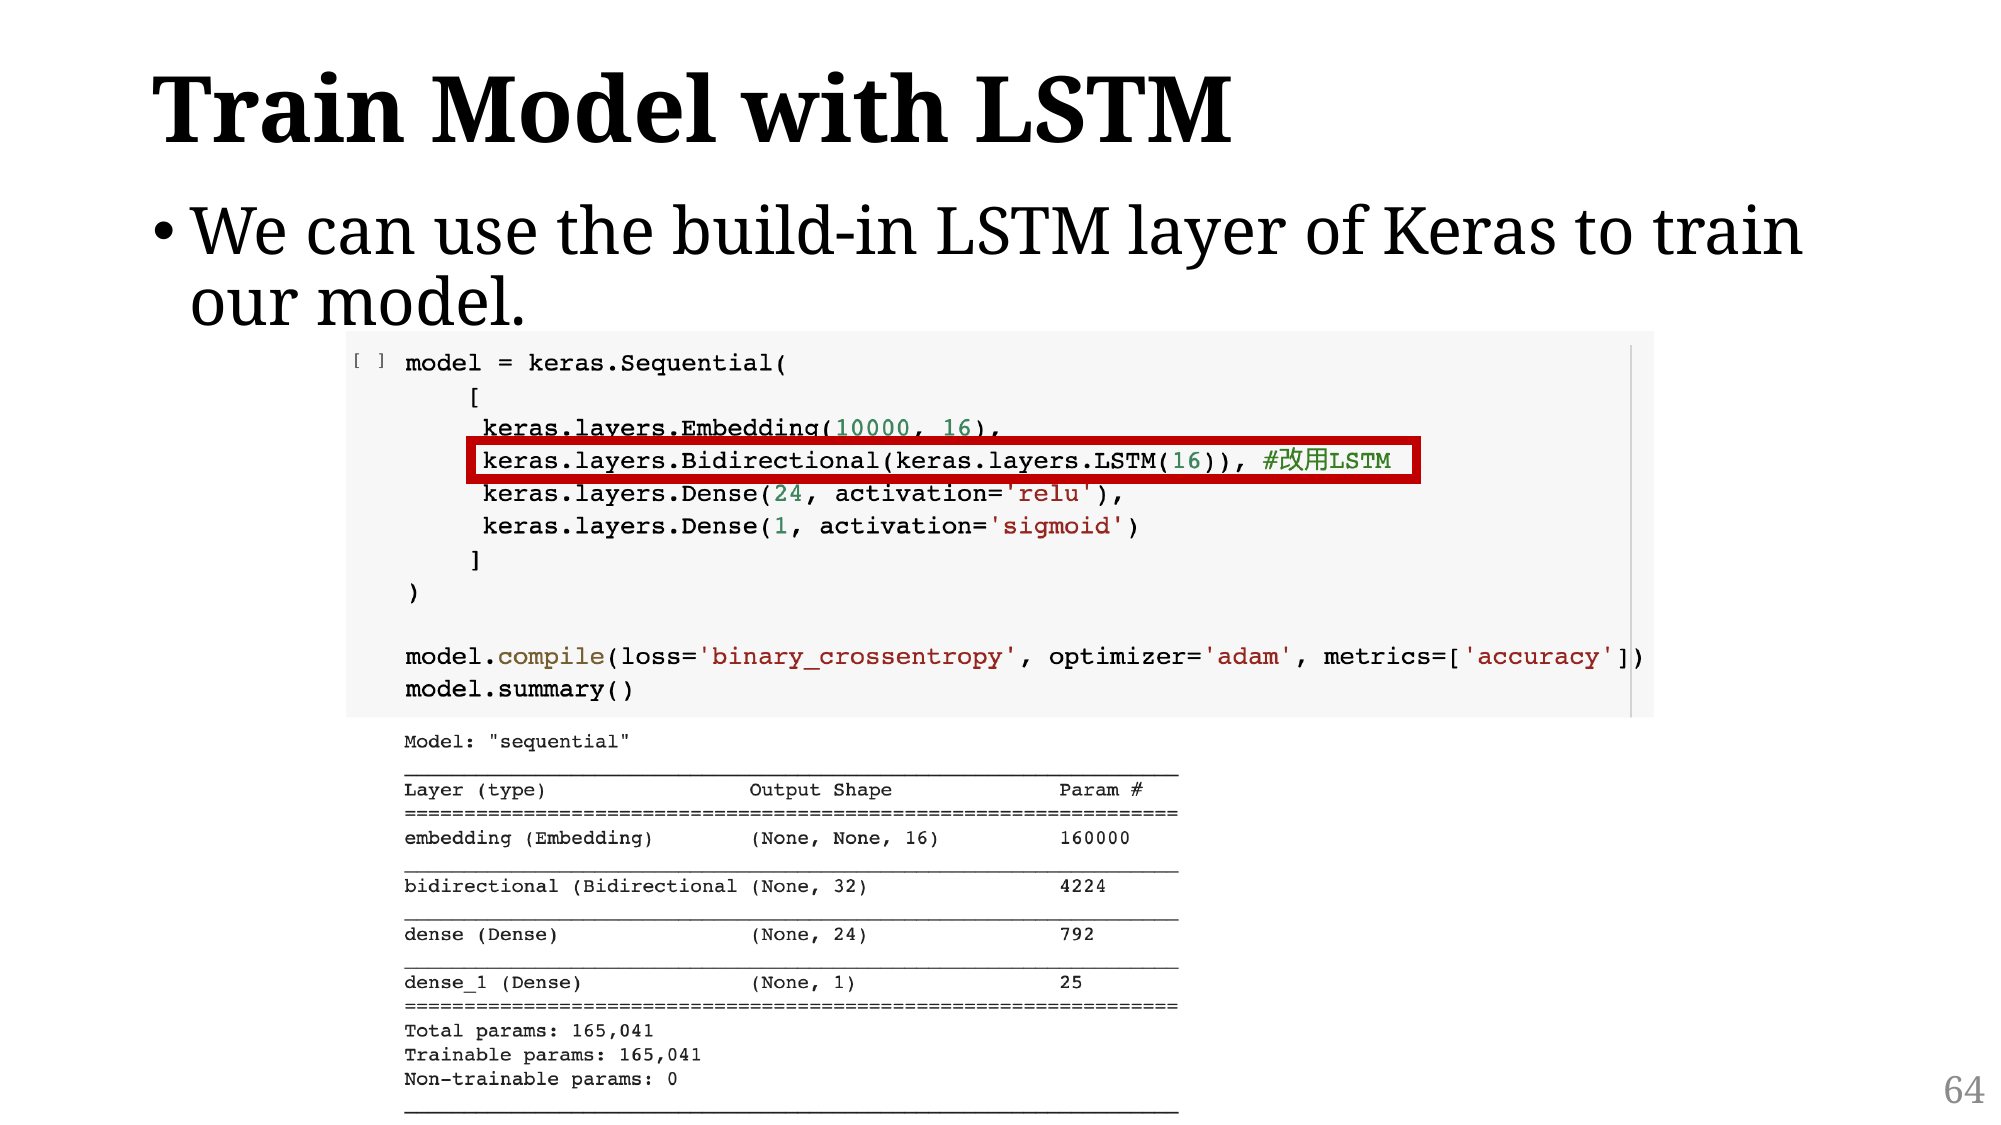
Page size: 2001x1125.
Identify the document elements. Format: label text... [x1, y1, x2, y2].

picture [346, 329, 1654, 1124]
title Train Model with LSTM [137, 34, 1863, 190]
list We can use the build-in LSTM layer of Keras to train our model. [137, 190, 1863, 348]
slide_number 64 [1843, 1061, 2000, 1122]
